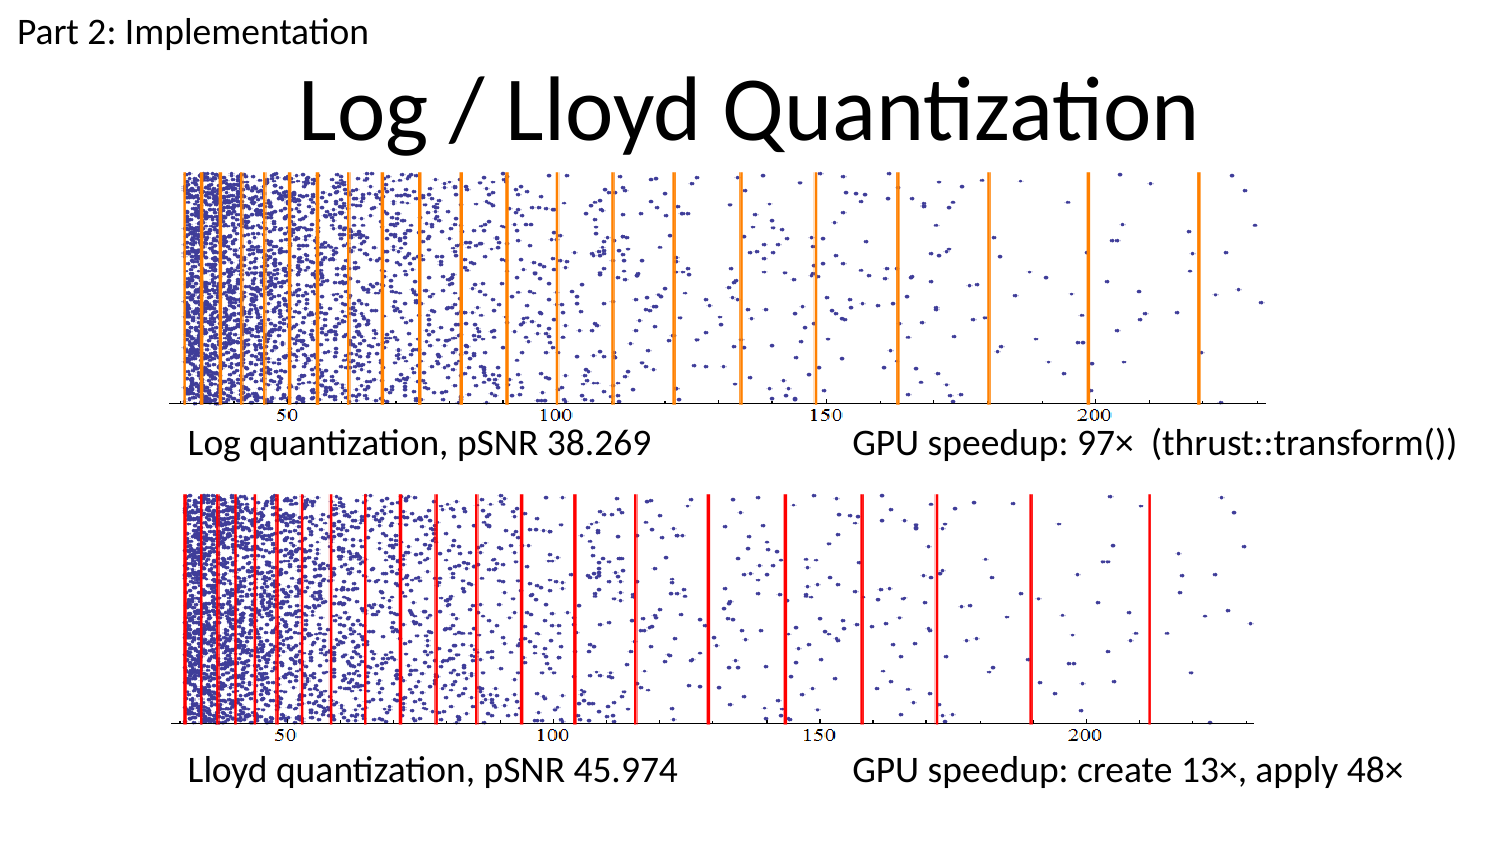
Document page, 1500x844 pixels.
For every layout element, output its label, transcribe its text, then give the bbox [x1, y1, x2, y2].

text_box Part 2: Implementation [2, 0, 385, 60]
picture [169, 159, 1288, 429]
title Log / Lloyd Quantization [75, 33, 1425, 175]
picture [171, 487, 1263, 746]
text_box GPU speedup: 97× (thrust::transform()) [837, 410, 1488, 471]
text_box Log quantization, pSNR 38.269 [172, 438, 667, 471]
text_box GPU speedup: create 13×, apply 48× [837, 738, 1500, 798]
text_box Lloyd quantization, pSNR 45.974 [172, 754, 694, 798]
